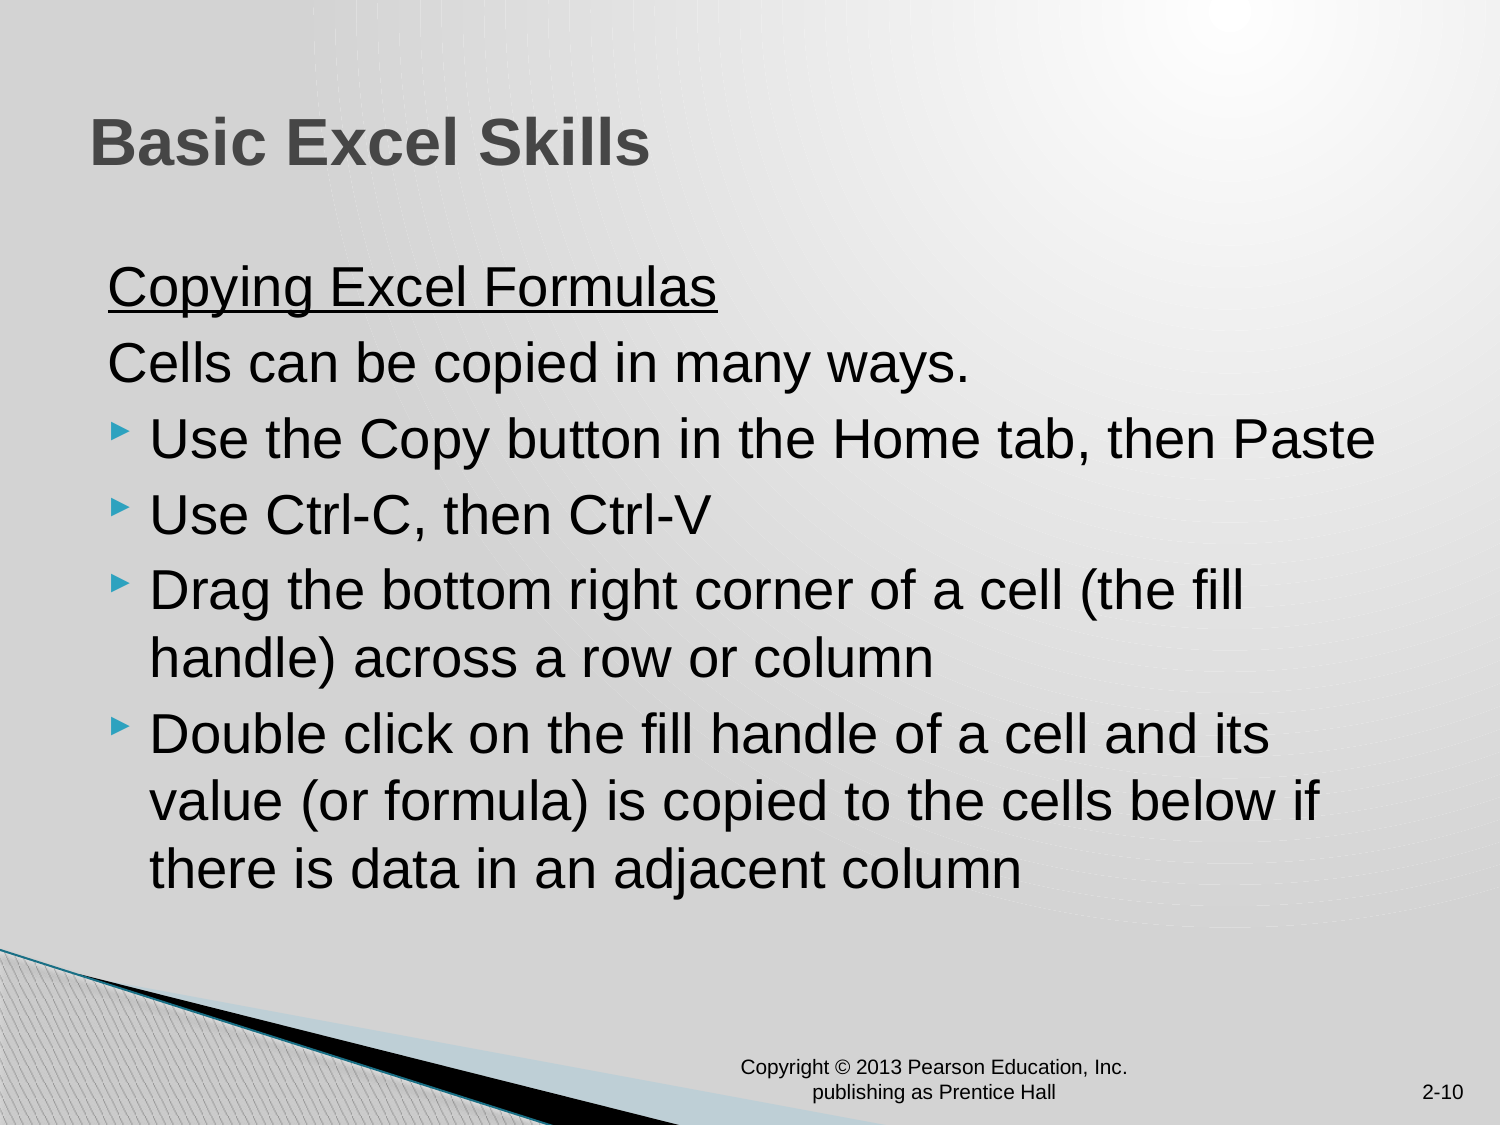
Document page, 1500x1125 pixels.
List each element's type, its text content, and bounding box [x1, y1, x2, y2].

footer Copyright © 2013 Pearson Education, Inc. publishing as Prentice Hall [718, 1051, 1150, 1112]
list Copying Excel Formulas Cells can be copied in many ways. Use the Copy button in the Home tab, then Paste Use Ctrl-C, then Ctrl-V Drag the bottom right corner of a cell (the fill handle) across a row or column Double click on the fill handle of a cell and its value (or formula) is copied to the cells below if there is data in an adjacent column [74, 242, 1426, 986]
title Basic Excel Skills [75, 45, 1425, 233]
slide_number 2-10 [1362, 1051, 1479, 1112]
